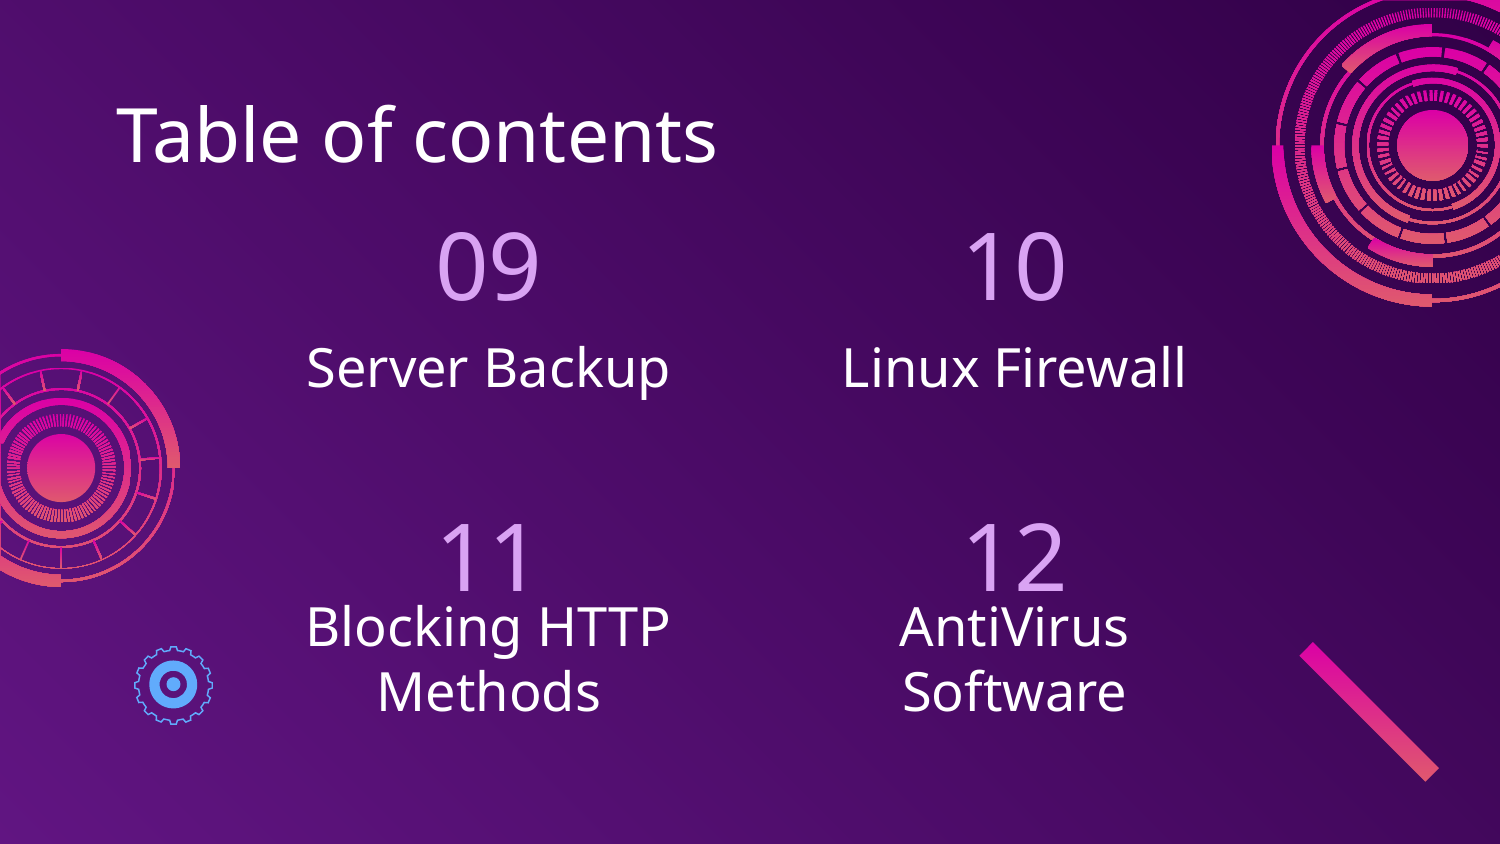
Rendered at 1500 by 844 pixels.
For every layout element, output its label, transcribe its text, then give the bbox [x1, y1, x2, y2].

subtitle AntiVirus Software [811, 628, 1219, 687]
title 12 [929, 505, 1101, 602]
subtitle Server Backup [281, 336, 697, 395]
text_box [134, 646, 213, 725]
title 09 [403, 215, 574, 312]
title 11 [403, 505, 574, 602]
subtitle Linux Firewall [811, 336, 1219, 395]
title 10 [929, 215, 1101, 312]
subtitle Blocking HTTP Methods [281, 628, 697, 687]
text_box [1299, 641, 1439, 782]
title Table of contents [101, 72, 1399, 167]
